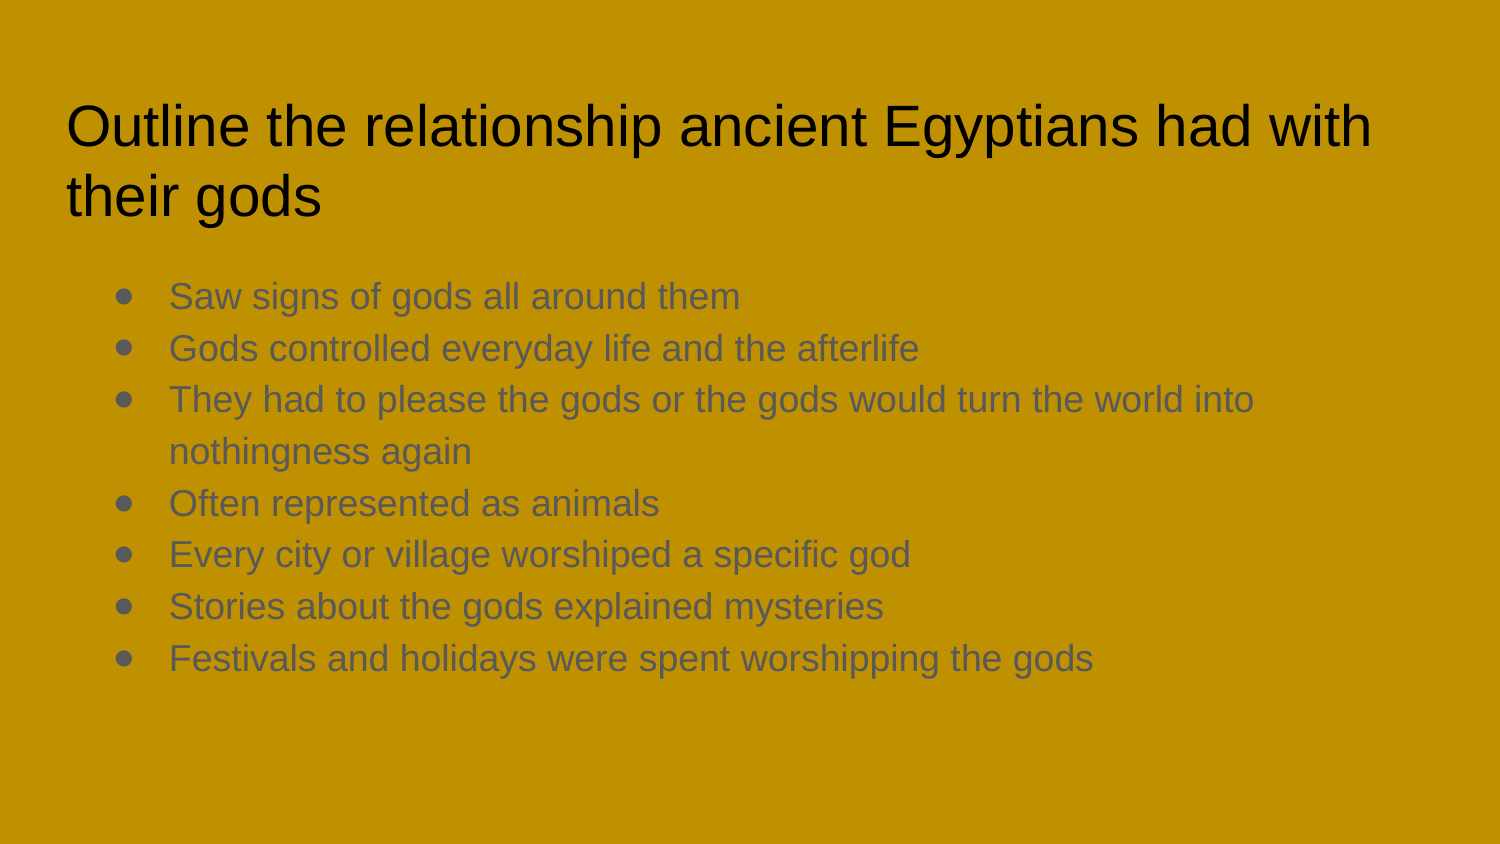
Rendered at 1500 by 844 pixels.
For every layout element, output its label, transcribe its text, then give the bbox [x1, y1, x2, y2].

title Outline the relationship ancient Egyptians had with their gods [51, 72, 1449, 167]
list Saw signs of gods all around them Gods controlled everyday life and the afterlife They had to please the gods or the gods would turn the world into nothingness again Often represented as animals Every city or village worshiped a specific god Stories about the gods explained mysteries Festivals and holidays were spent worshipping the gods [78, 250, 1449, 750]
